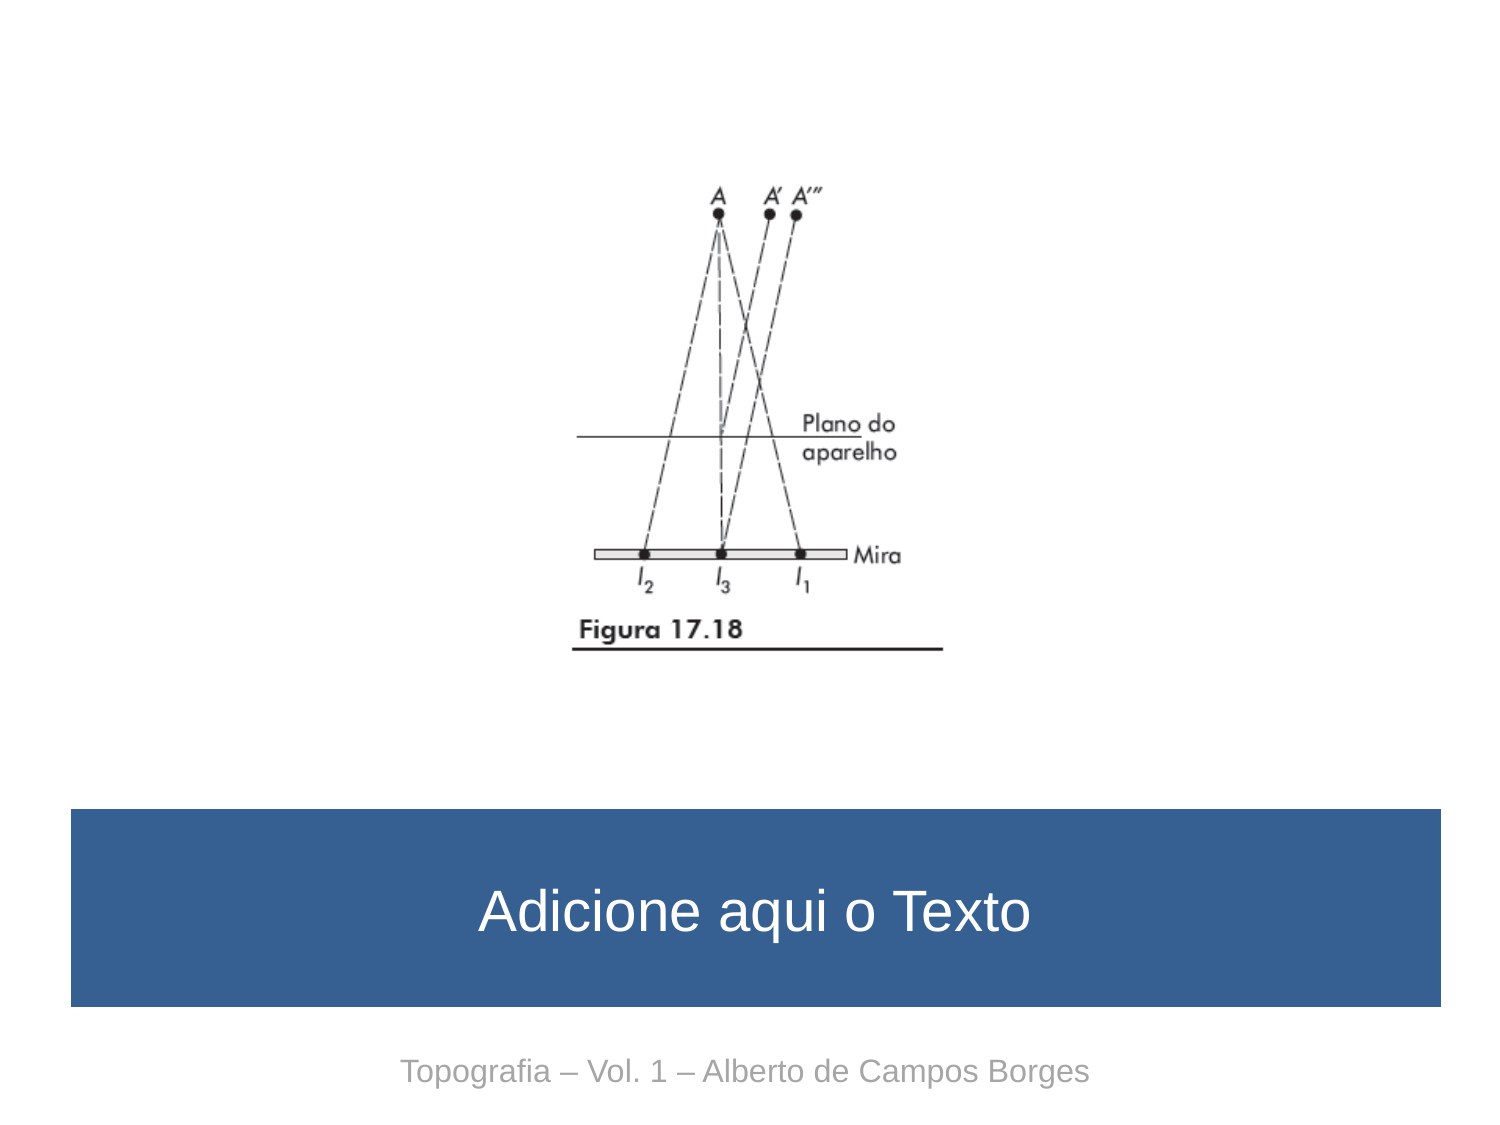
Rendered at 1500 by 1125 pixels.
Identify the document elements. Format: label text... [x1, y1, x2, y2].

picture [527, 148, 985, 684]
footer Topografia – Vol. 1 – Alberto de Campos Borges [0, 1042, 1500, 1103]
text_box Adicione aqui o Texto [70, 808, 1442, 1008]
